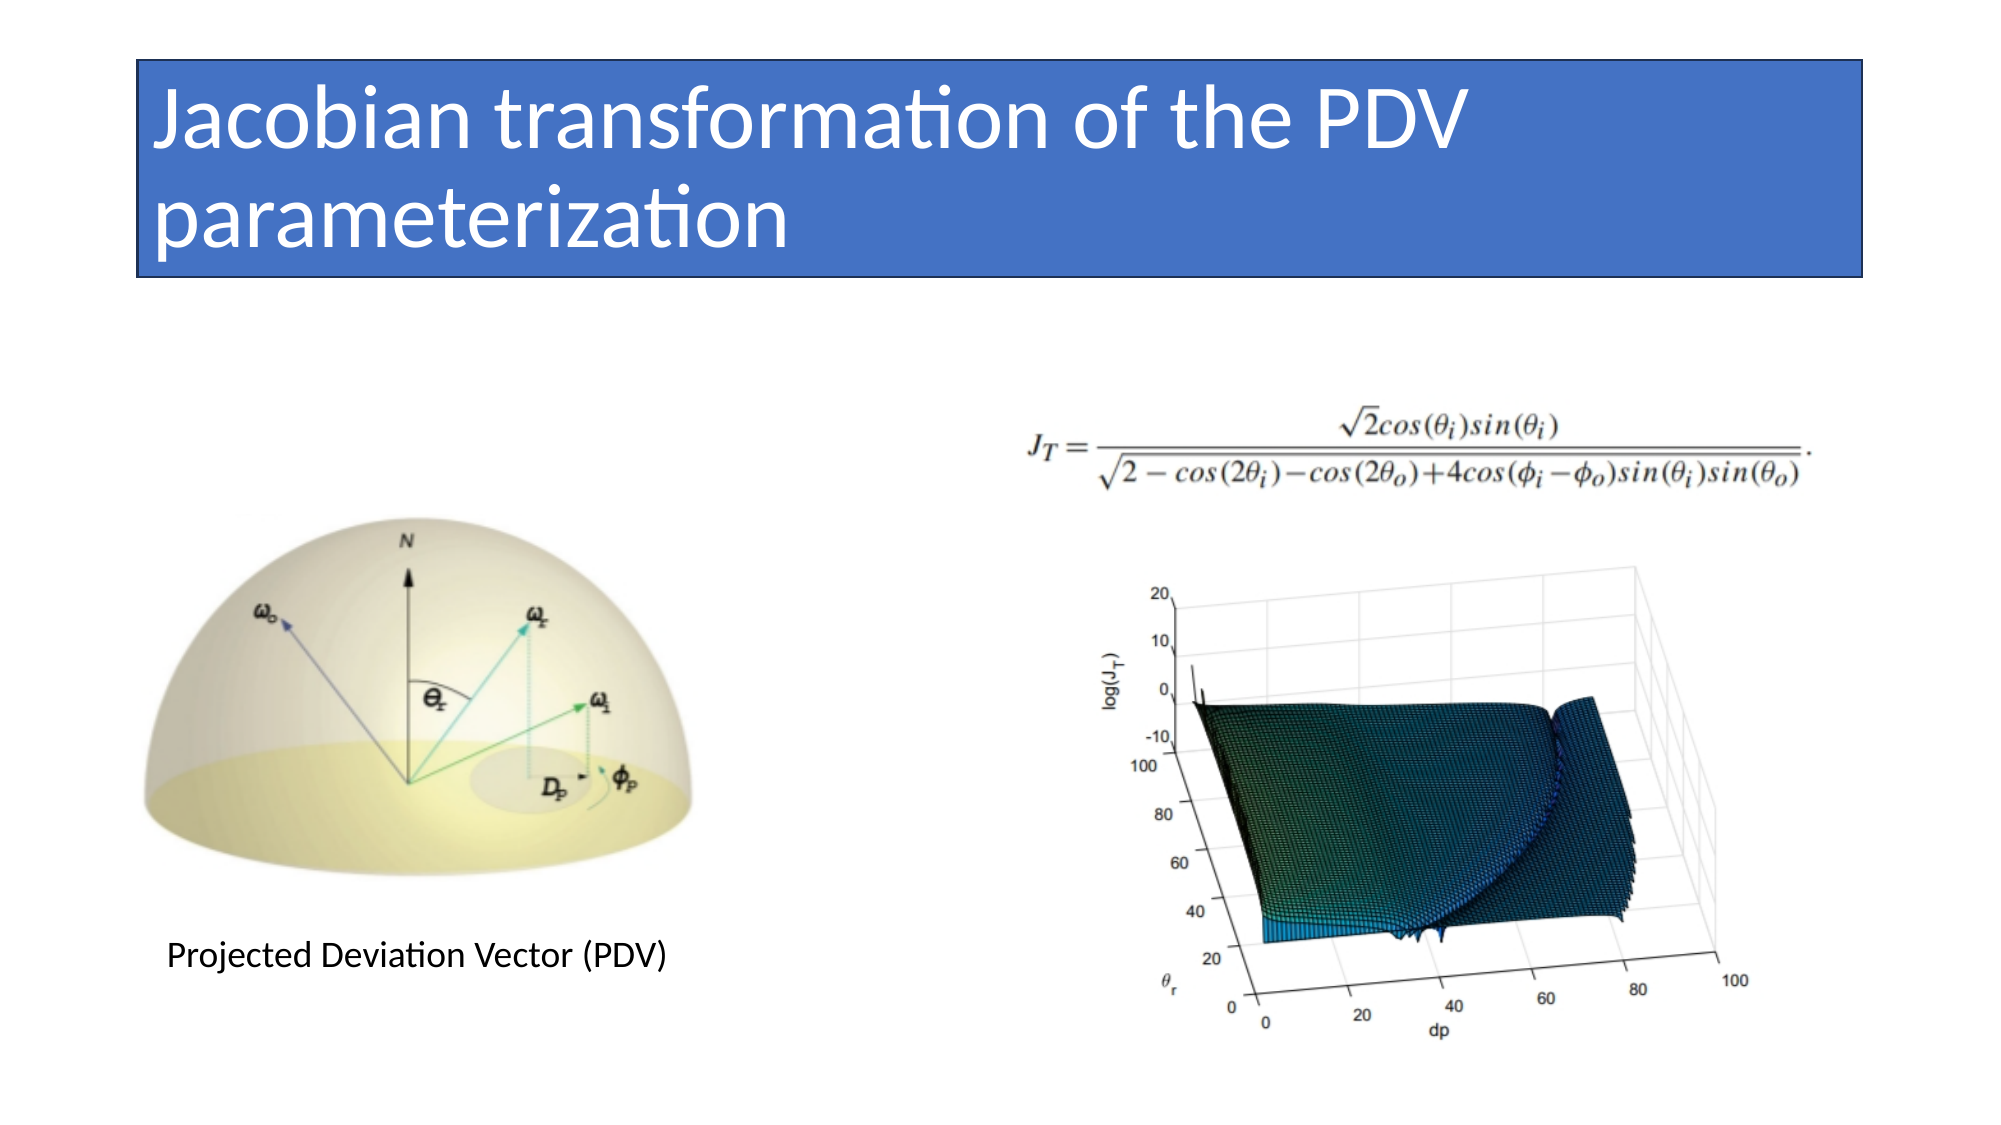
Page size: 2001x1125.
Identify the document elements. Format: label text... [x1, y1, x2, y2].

title Jacobian transformation of the PDV parameterization [136, 59, 1863, 278]
text_box Projected Deviation Vector (PDV) [152, 923, 683, 983]
picture [1081, 562, 1785, 1045]
picture [999, 384, 1818, 497]
picture [137, 514, 698, 882]
